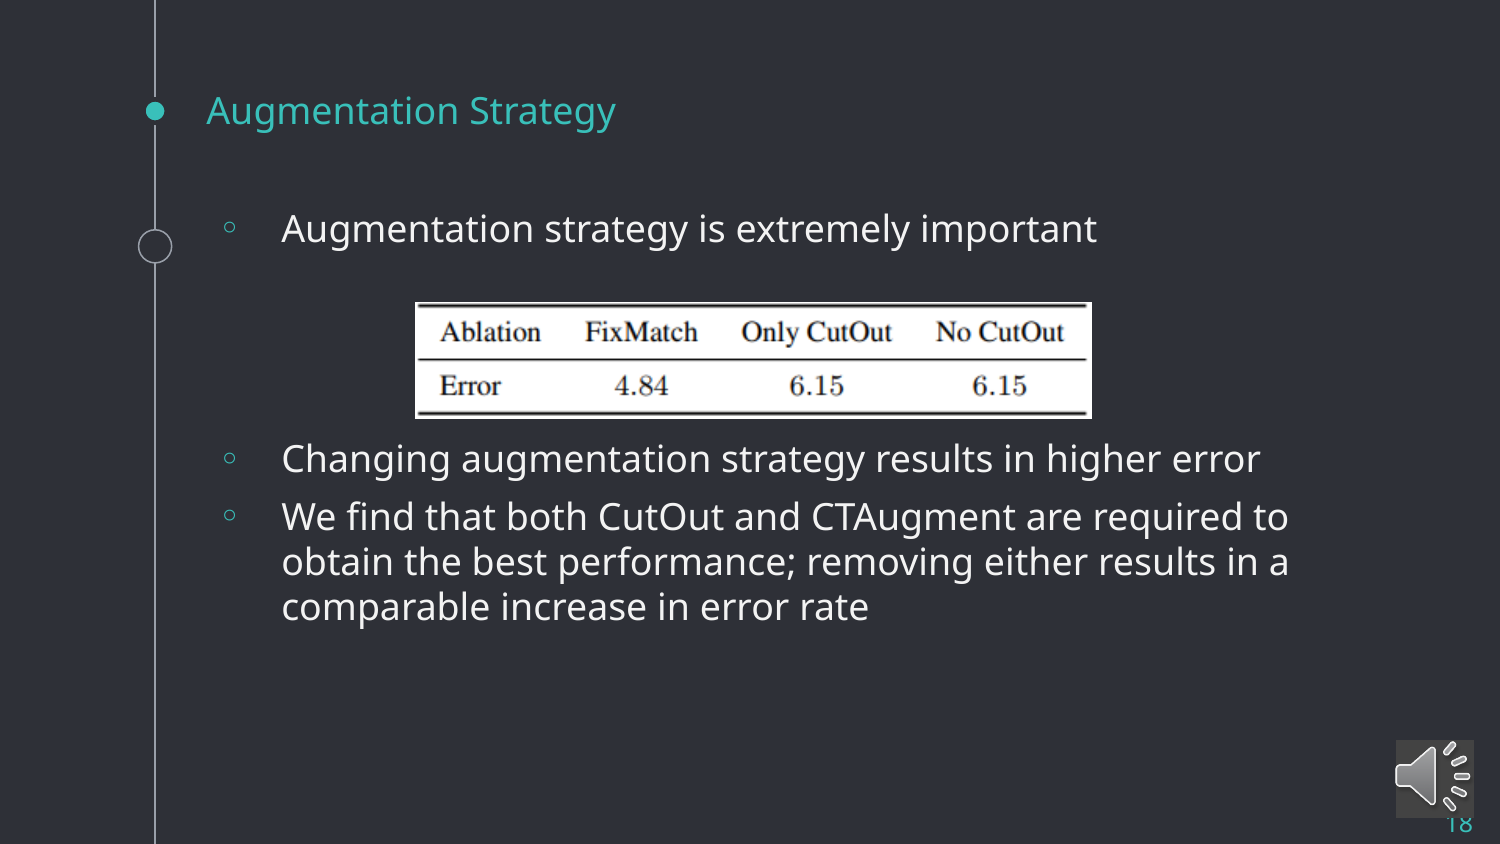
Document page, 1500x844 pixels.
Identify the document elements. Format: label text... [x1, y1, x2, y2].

picture [1394, 738, 1476, 819]
slide_number 18 [1398, 792, 1489, 844]
title Augmentation Strategy [191, 90, 1317, 147]
list Augmentation strategy is extremely important Changing augmentation strategy results in higher error We find that both CutOut and CTAugment are required to obtain the best performance; removing either results in a comparable increase in error rate [191, 189, 1317, 802]
picture [415, 302, 1093, 419]
